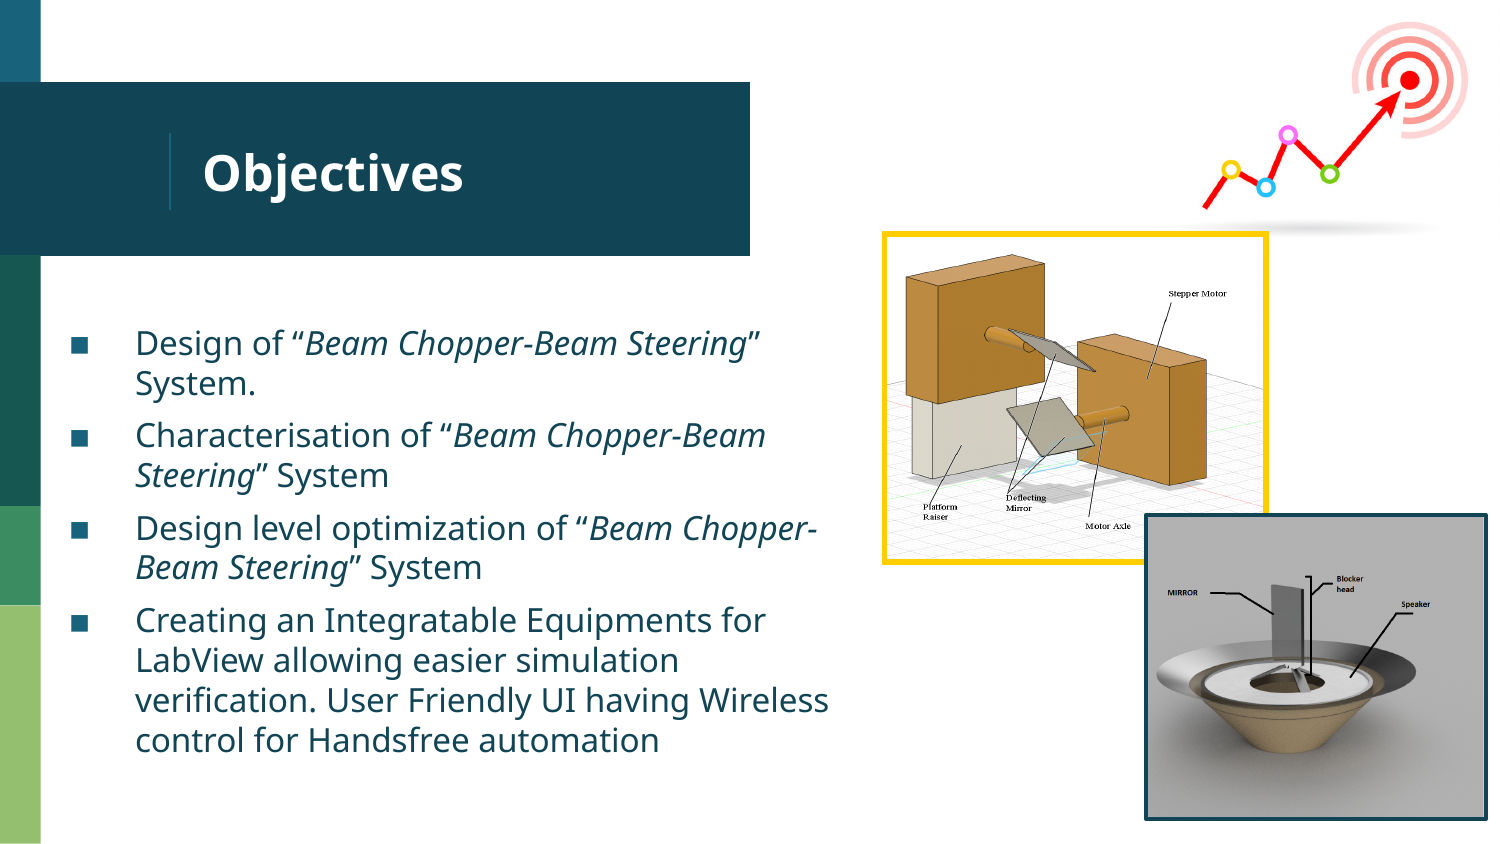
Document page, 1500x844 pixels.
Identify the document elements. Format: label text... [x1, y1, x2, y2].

picture [1147, 0, 1500, 255]
list Design of “Beam Chopper-Beam Steering” System. Characterisation of “Beam Chopper-Beam Steering” System Design level optimization of “Beam Chopper-Beam Steering” System Creating an Integratable Equipments for LabView allowing easier simulation verification. User Friendly UI having Wireless control for Handsfree automation [45, 254, 877, 785]
picture [1147, 516, 1484, 818]
title Objectives [187, 87, 715, 254]
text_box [887, 236, 1263, 559]
